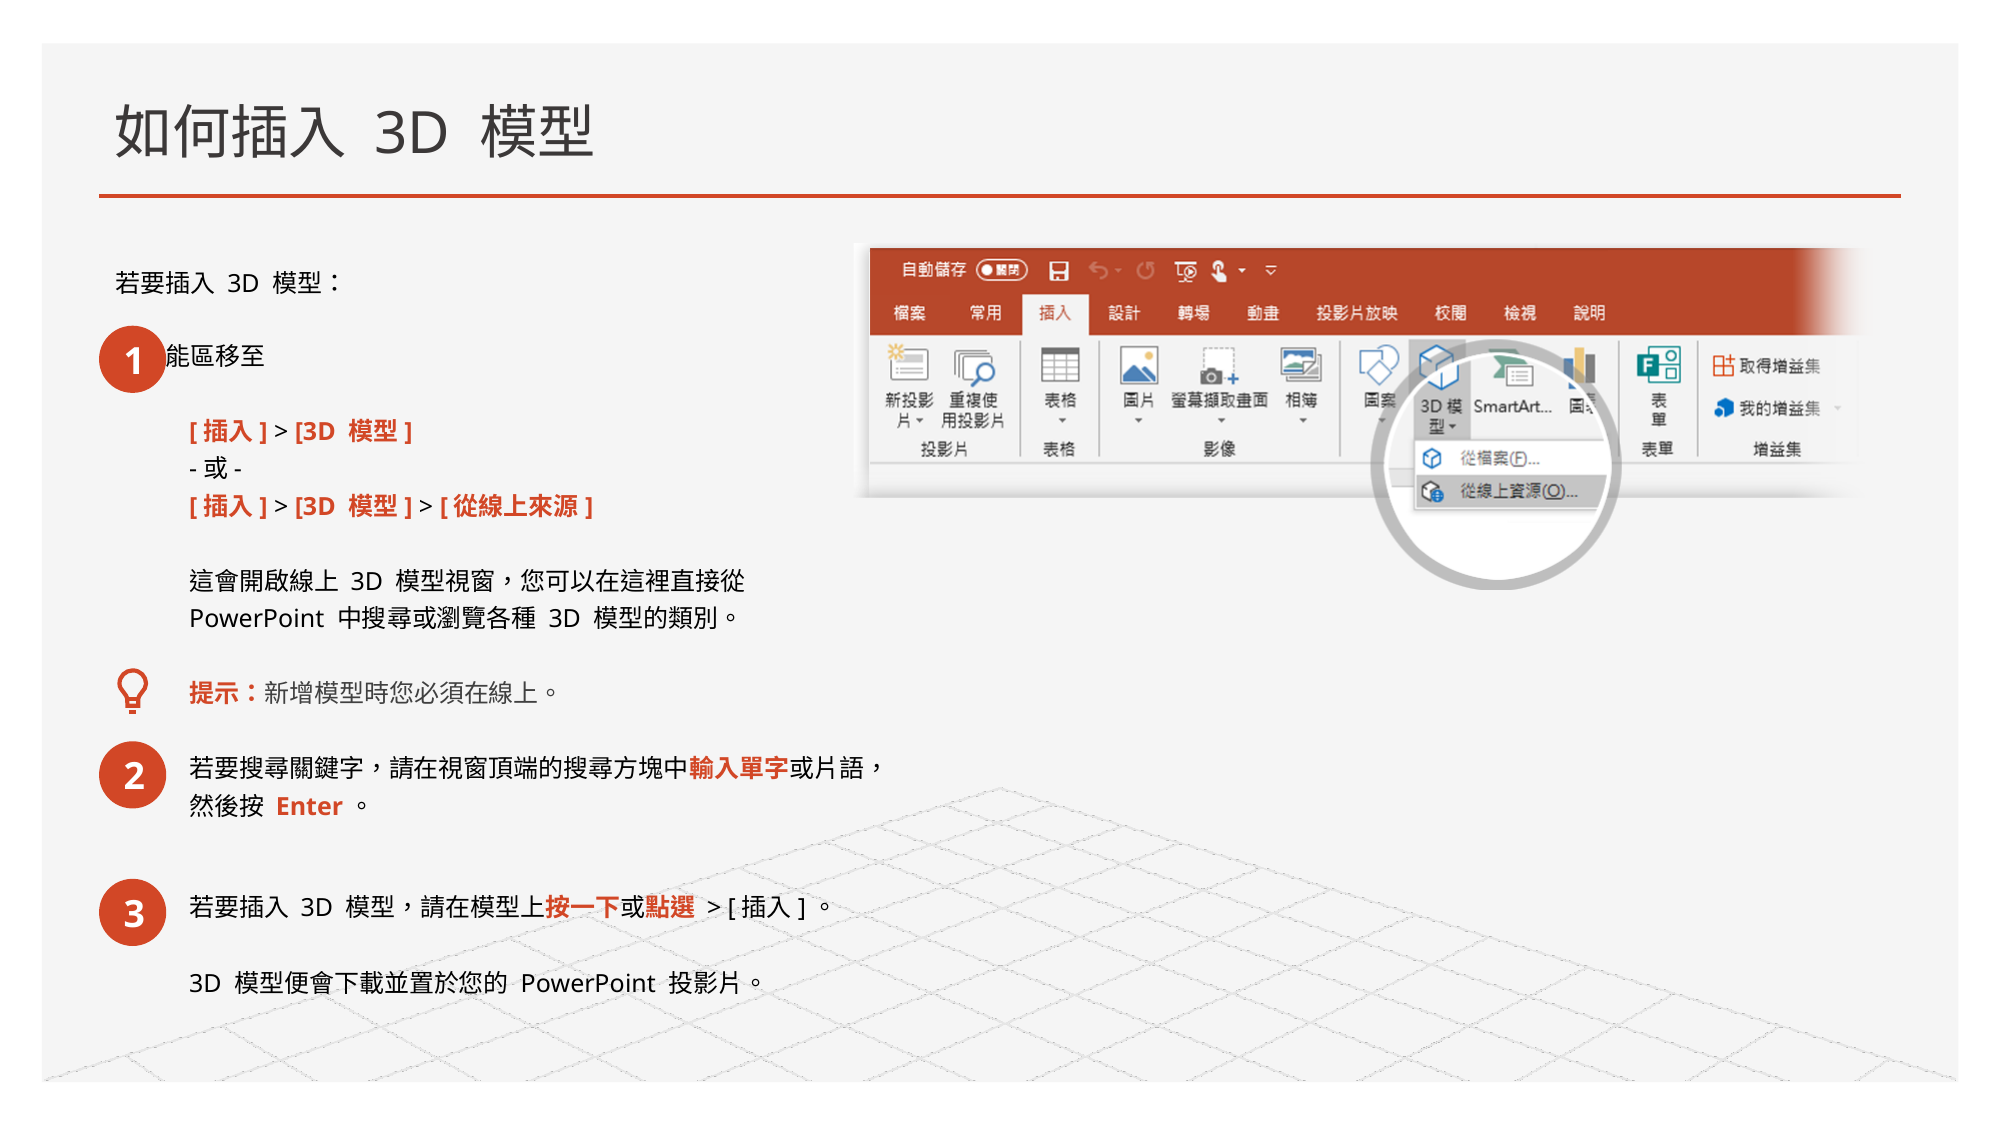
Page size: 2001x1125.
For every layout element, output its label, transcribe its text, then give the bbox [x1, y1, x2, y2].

picture [853, 243, 1901, 590]
text_box 1 [97, 324, 168, 394]
text_box 3 [97, 877, 168, 948]
text_box 2 [97, 740, 168, 810]
list 若要插入 3D 模型： 在功能區移至 [插入] > [3D 模型] -或- [插入] > [3D 模型] > [從線上來源] 這會開啟線上 3D 模型視窗，您可以在這裡直接從 PowerPoint 中搜尋或瀏覽各種 3D 模型的類別。 提示：新增模型時您必須在線上。 若要搜尋關鍵字，請在視窗頂端的搜尋方塊中輸入單字或片語， 然後按 Enter。 若要插入 3D 模型，請在模型上按一下或點選 > [插入]。 3D 模型便會下載並置於您的 PowerPoint 投影片。 [99, 263, 949, 1052]
picture [44, 787, 1956, 1081]
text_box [117, 668, 149, 715]
title 如何插入 3D 模型 [99, 73, 1901, 197]
